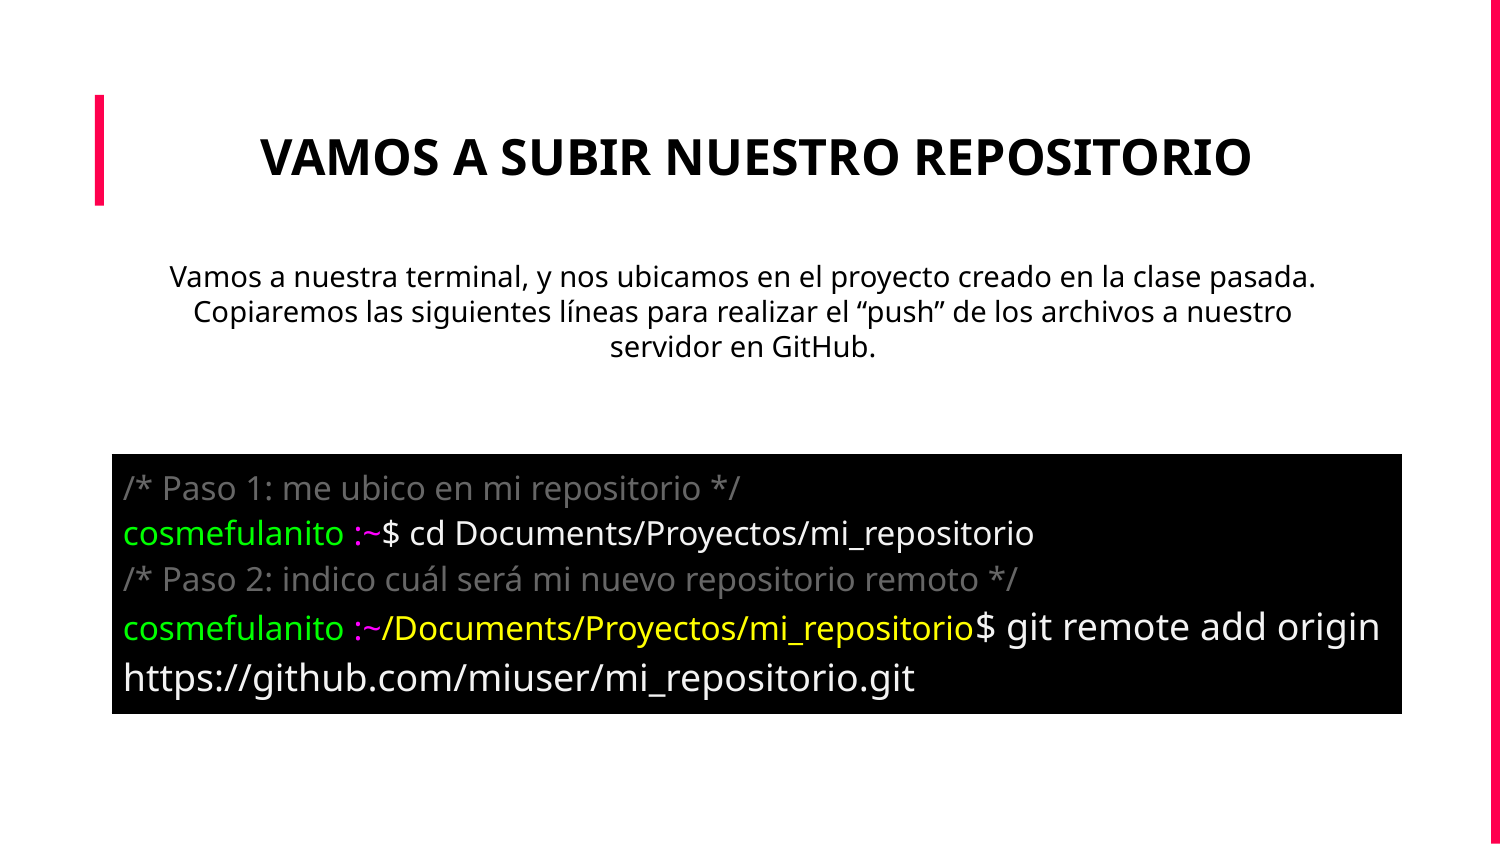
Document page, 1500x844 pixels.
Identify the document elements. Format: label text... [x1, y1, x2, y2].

text_box Vamos a nuestra terminal, y nos ubicamos en el proyecto creado en la clase pasada. Copiaremos las siguientes líneas para realizar el “push” de los archivos a nuestro servidor en GitHub. [141, 243, 1346, 405]
table_header /* Paso 1: me ubico en mi repositorio */ cosmefulanito :~$ cd Documents/Proyectos/mi_repositorio /* Paso 2: indico cuál será mi nuevo repositorio remoto */ cosmefulanito :~/Documents/Proyectos/mi_repositorio$ git remote add origin https://github.com/miuser/mi_repositorio.git [114, 456, 1400, 712]
text_box VAMOS A SUBIR NUESTRO REPOSITORIO [112, 101, 1402, 216]
